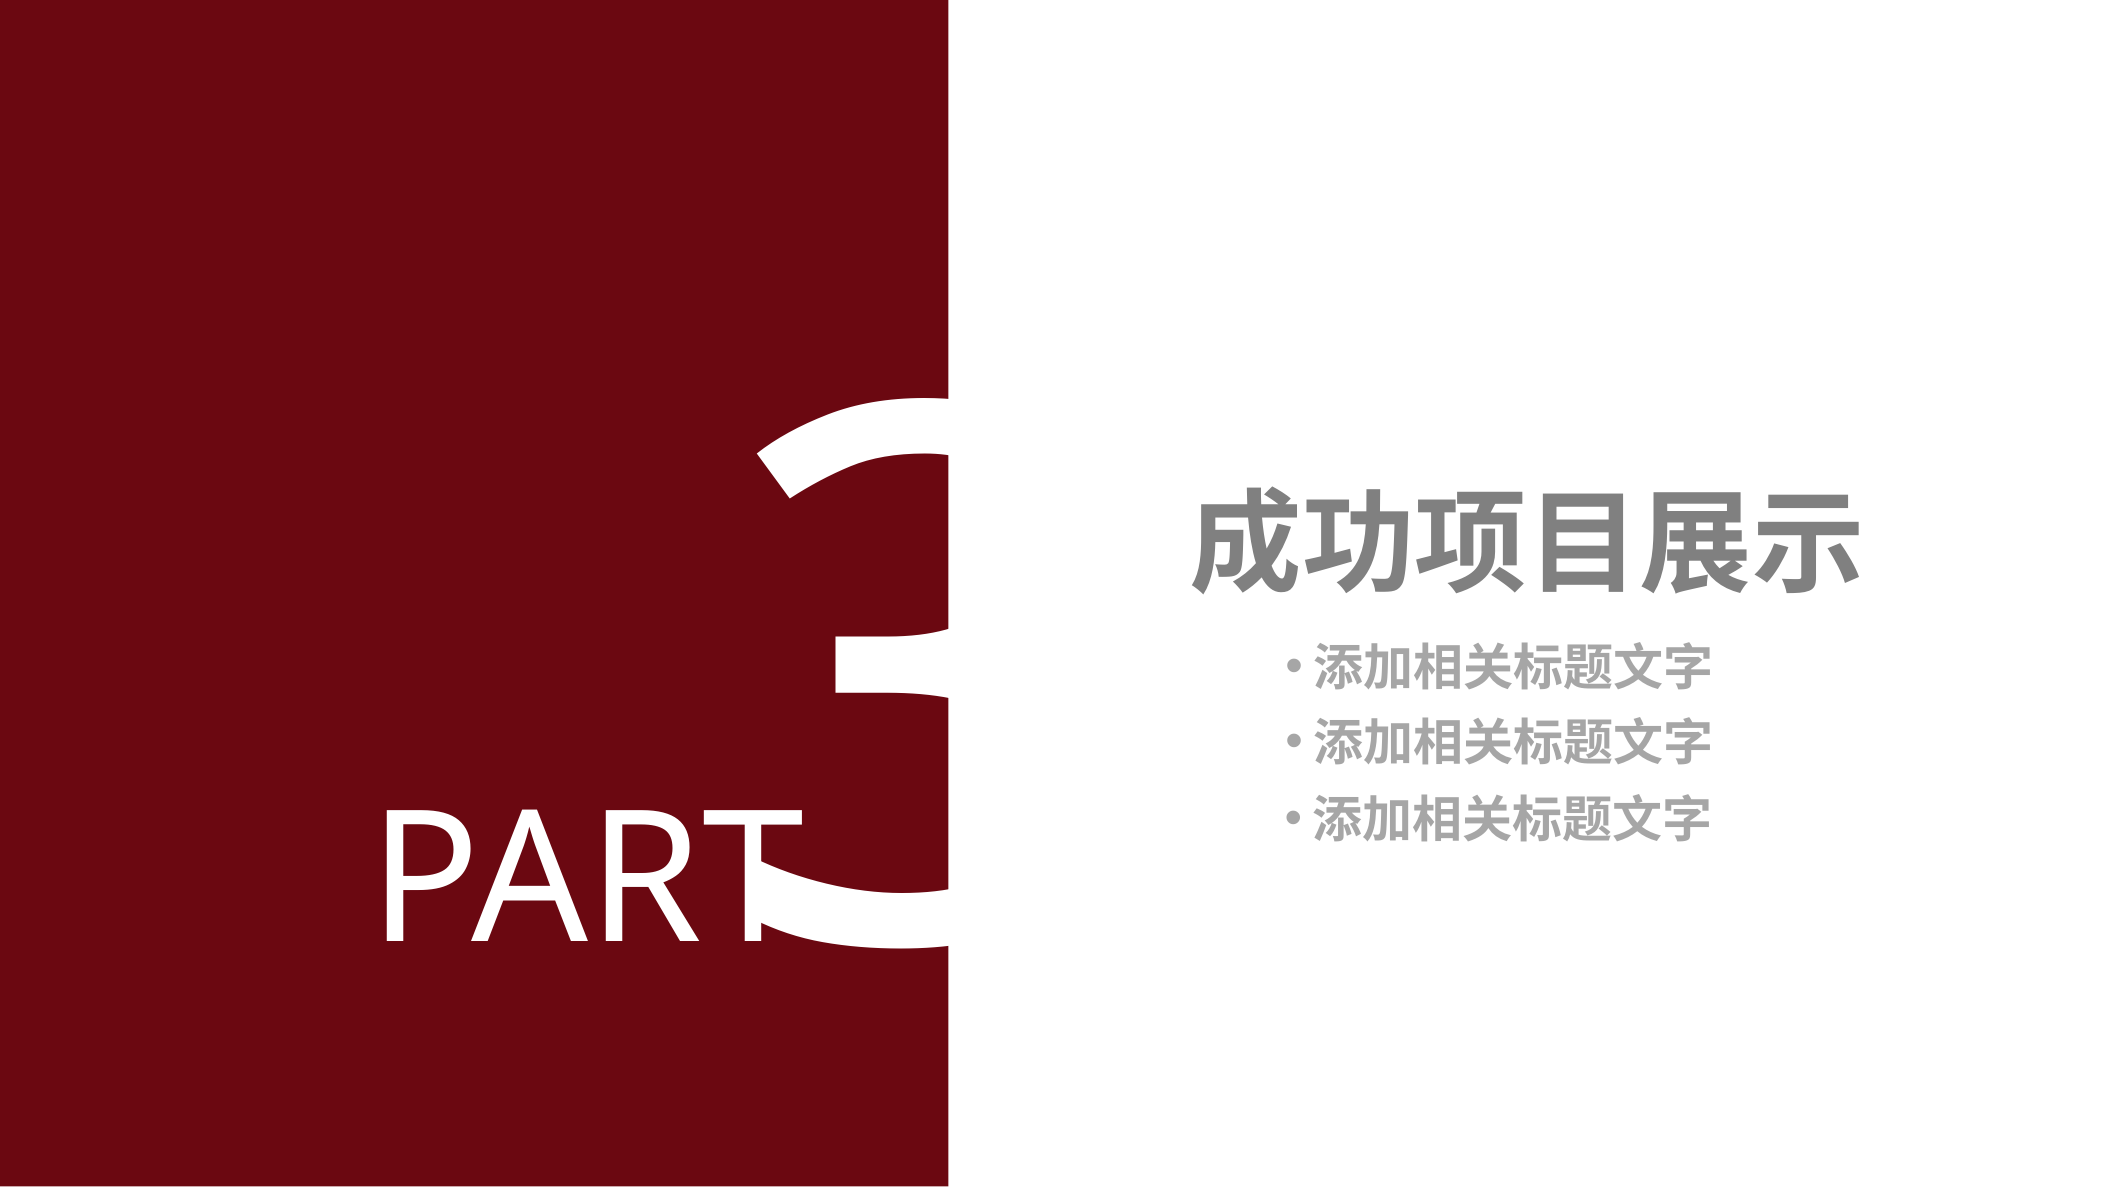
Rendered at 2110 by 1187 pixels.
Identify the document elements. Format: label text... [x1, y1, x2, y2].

text_box 3 [448, 191, 1421, 1092]
text_box 添加相关标题文字 [1270, 703, 1729, 778]
text_box 添加相关标题文字 [1270, 628, 1729, 703]
text_box PART [369, 758, 938, 979]
text_box 添加相关标题文字 [1269, 780, 1728, 856]
text_box 成功项目展示 [1137, 451, 1917, 627]
text_box [0, 0, 949, 1187]
